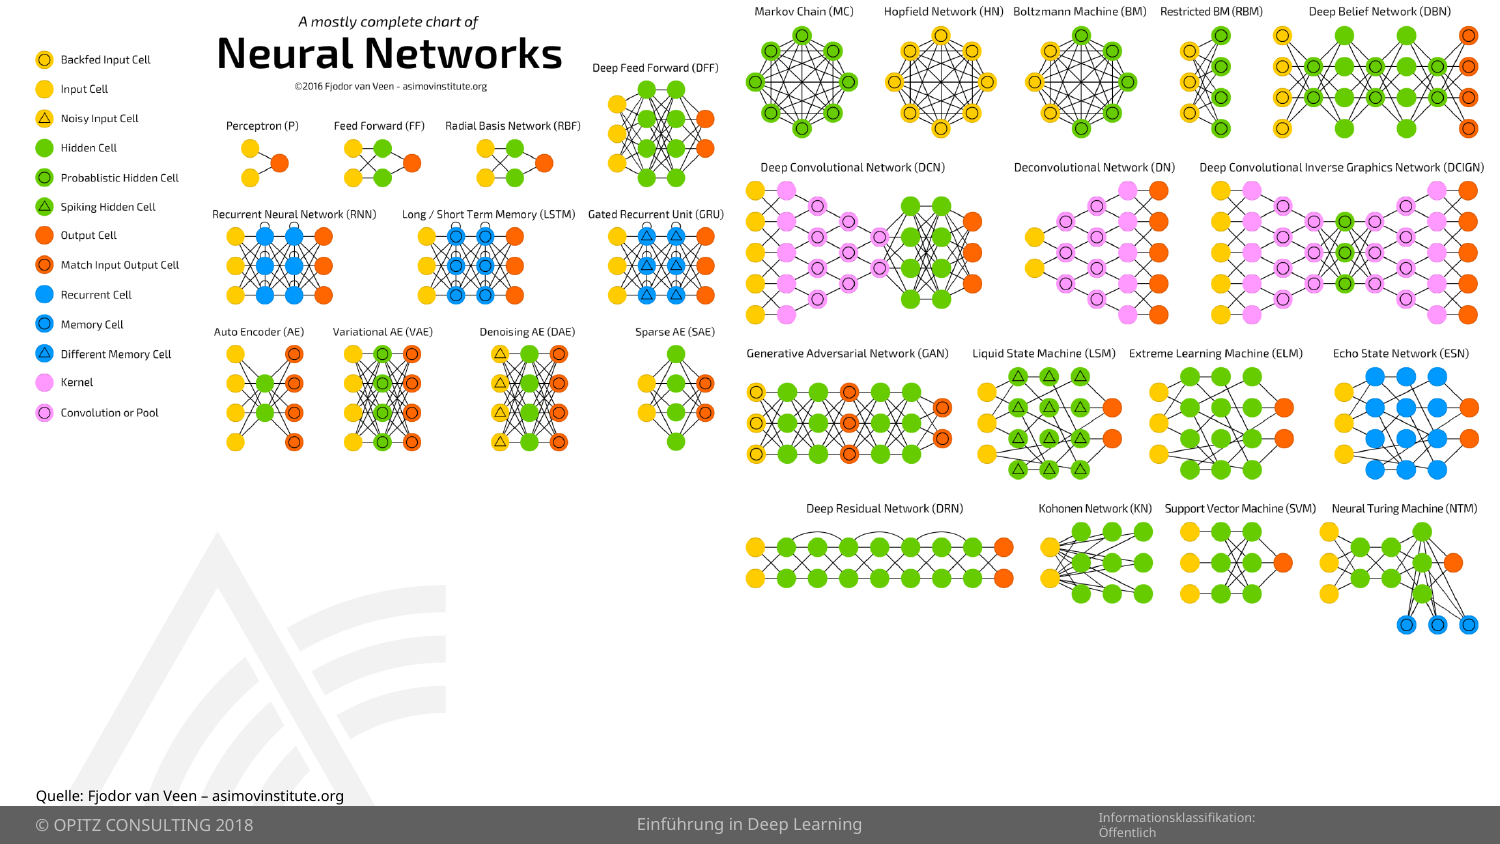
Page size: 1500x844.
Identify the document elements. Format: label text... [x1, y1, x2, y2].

picture [0, 0, 1500, 672]
footer Einführung in Deep Learning [496, 806, 1004, 844]
text_box Quelle: Fjodor van Veen – asimovinstitute.org [21, 779, 360, 812]
